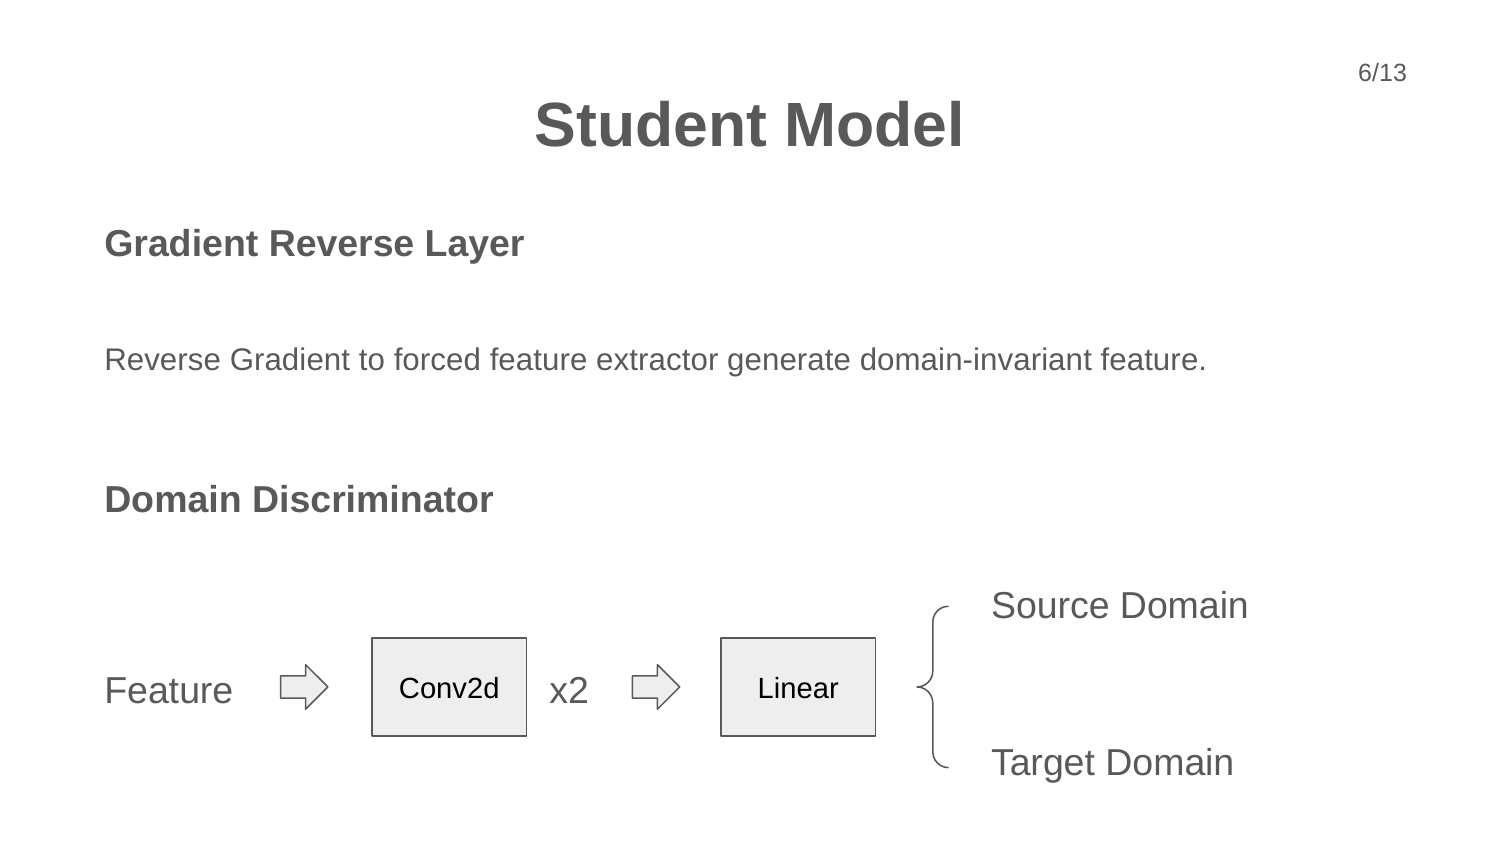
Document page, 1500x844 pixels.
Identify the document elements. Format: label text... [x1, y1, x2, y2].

text_box Domain Discriminator [89, 459, 713, 532]
text_box Reverse Gradient to forced feature extractor generate domain-invariant feature. [89, 323, 1376, 389]
text_box Target Domain [976, 722, 1265, 795]
text_box Source Domain [976, 565, 1265, 638]
text_box [917, 606, 949, 768]
text_box Gradient Reverse Layer [89, 204, 563, 276]
text_box [280, 664, 328, 710]
text_box Linear [720, 637, 876, 737]
text_box 6/13 [1343, 41, 1492, 102]
text_box Conv2d [371, 637, 527, 737]
text_box Student Model [485, 68, 1014, 157]
text_box x2 [534, 650, 632, 723]
text_box Feature [89, 650, 267, 723]
text_box [632, 664, 680, 710]
